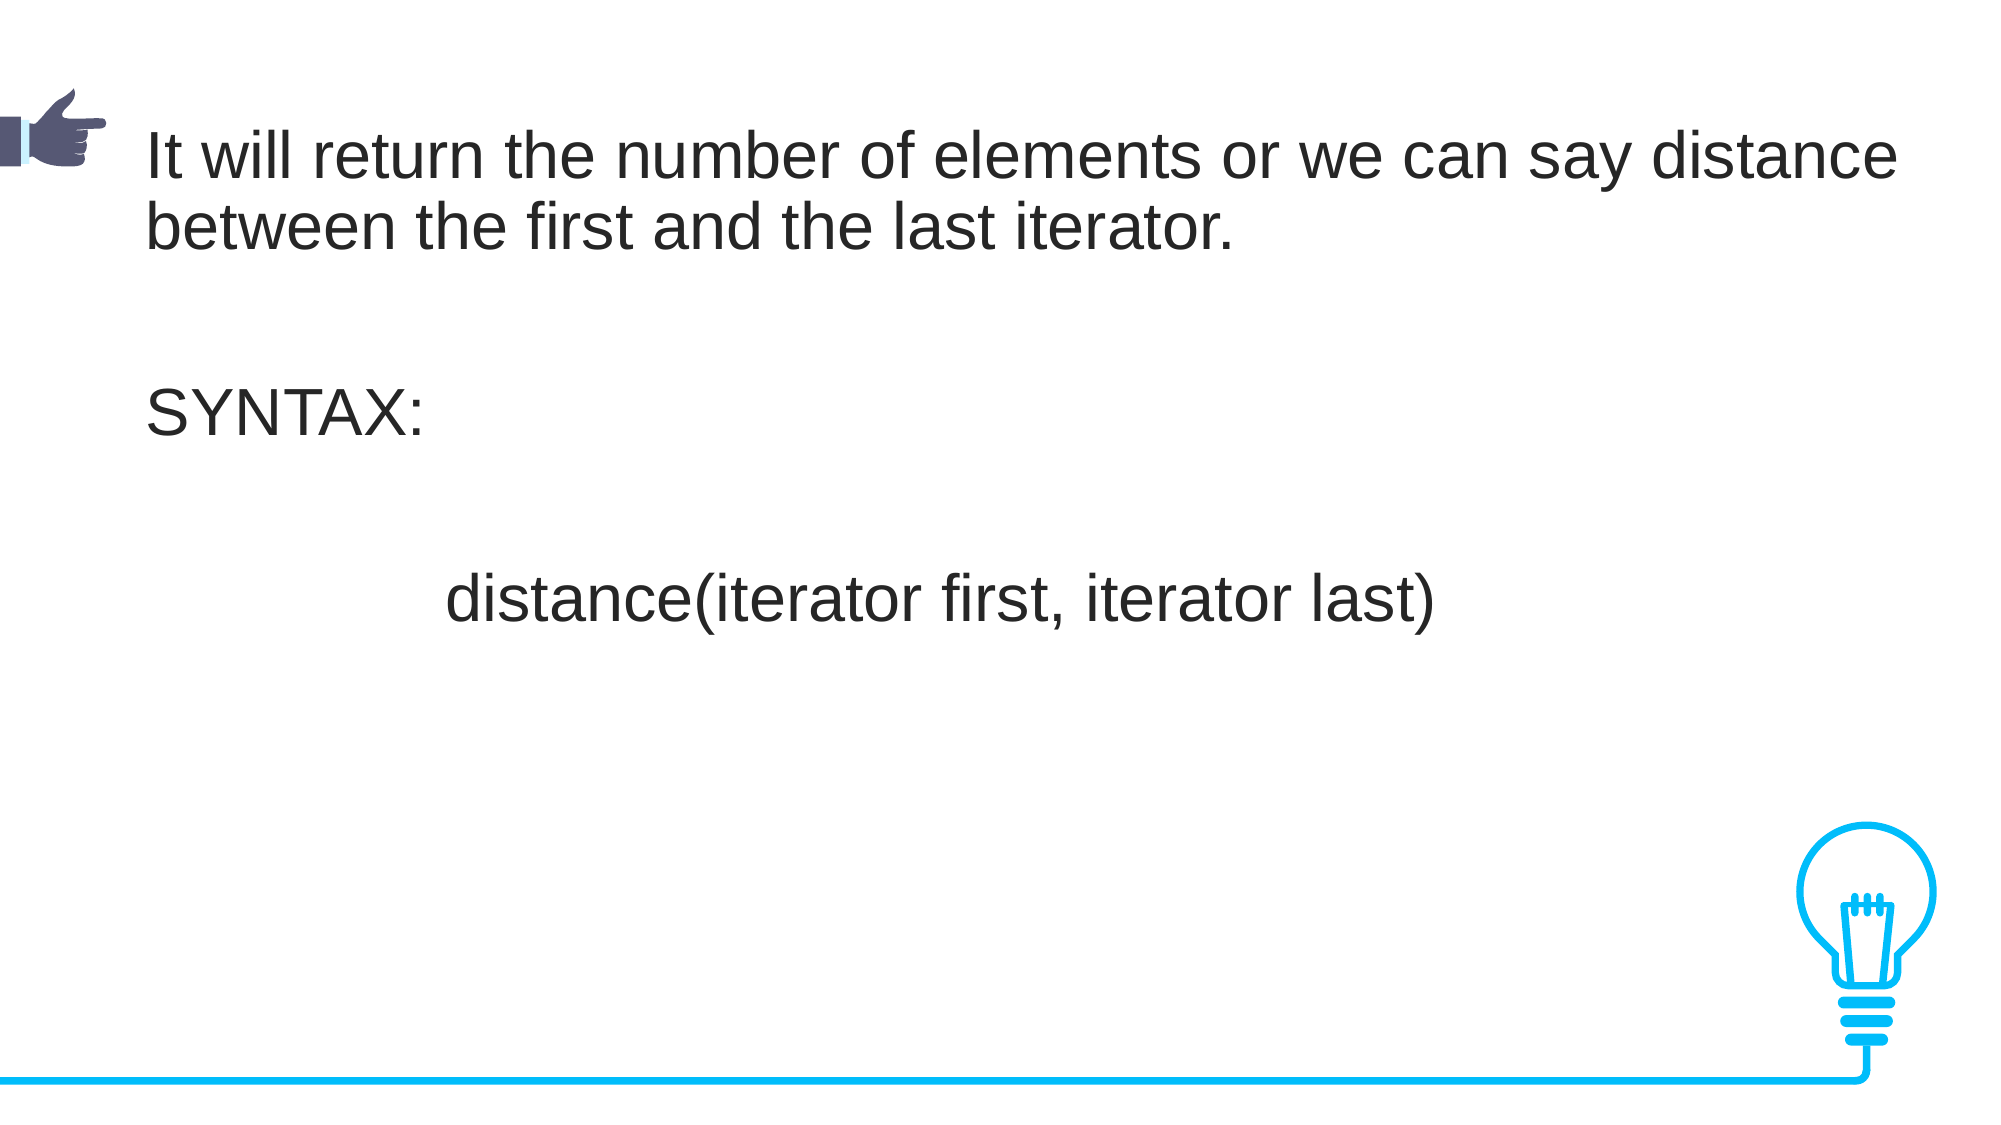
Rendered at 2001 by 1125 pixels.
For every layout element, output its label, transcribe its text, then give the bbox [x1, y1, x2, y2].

list It will return the number of elements or we can say distance between the first and the last iterator. SYNTAX: distance(iterator first, iterator last) [130, 46, 1927, 710]
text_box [0, 88, 107, 167]
